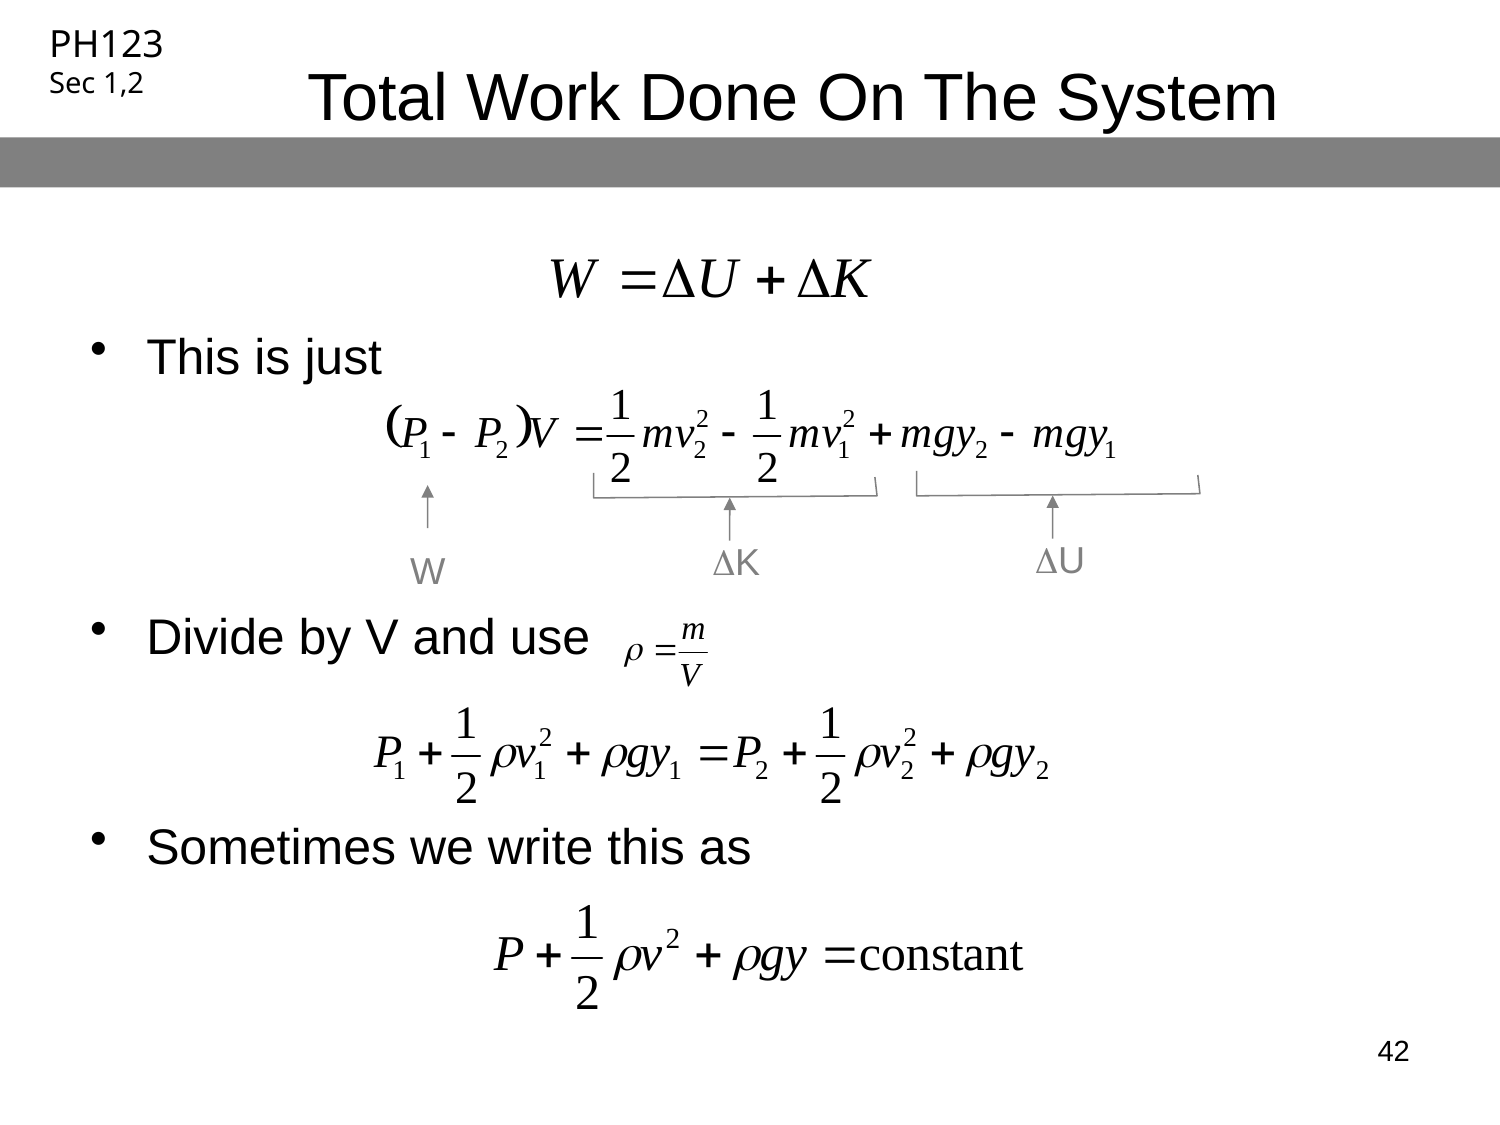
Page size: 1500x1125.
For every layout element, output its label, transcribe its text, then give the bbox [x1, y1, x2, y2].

text_box K [697, 531, 786, 591]
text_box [365, 693, 1059, 815]
slide_number 42 [1074, 1024, 1426, 1103]
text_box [617, 607, 716, 692]
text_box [484, 891, 1039, 1021]
text_box W [395, 539, 472, 600]
list This is just Divide by V and use Sometimes we write this as [75, 531, 1425, 941]
text_box [1046, 499, 1059, 528]
text_box [723, 499, 736, 528]
text_box [1128, 473, 1200, 495]
text_box U [1020, 531, 1111, 589]
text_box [543, 244, 884, 312]
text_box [379, 377, 1125, 492]
title Total Work Done On The System [262, 1, 1325, 188]
list This is just Divide by V and use Sometimes we write this as [75, 316, 1425, 528]
